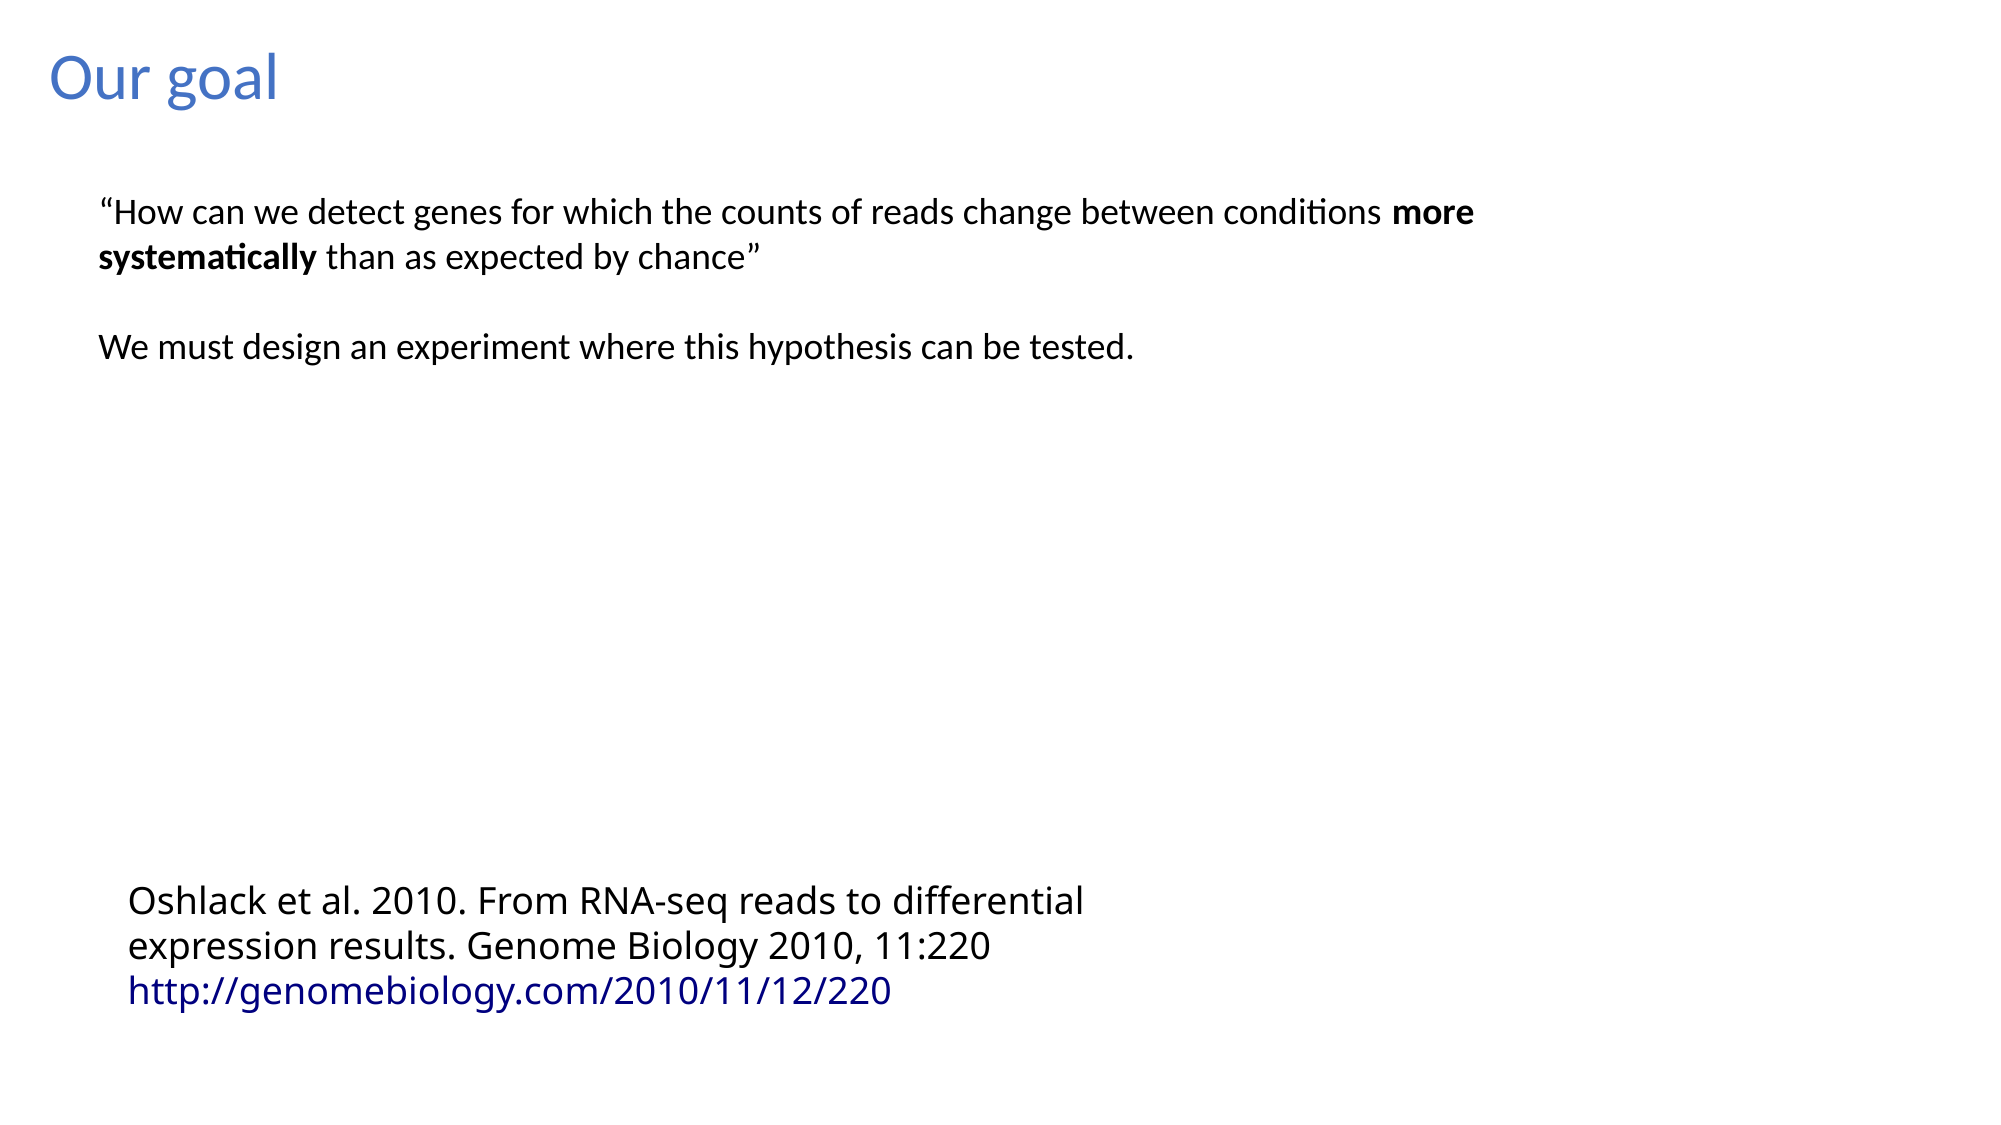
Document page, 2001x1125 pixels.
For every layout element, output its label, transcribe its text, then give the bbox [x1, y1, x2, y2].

text_box Our goal [34, 25, 296, 121]
text_box Oshlack et al. 2010. From RNA-seq reads to differential expression results. Genome Biology 2010, 11:220 http://genomebiology.com/2010/11/12/220 [112, 869, 1113, 1020]
text_box “How can we detect genes for which the counts of reads change between conditions more systematically than as expected by chance” We must design an experiment where this hypothesis can be tested. [83, 179, 1562, 375]
